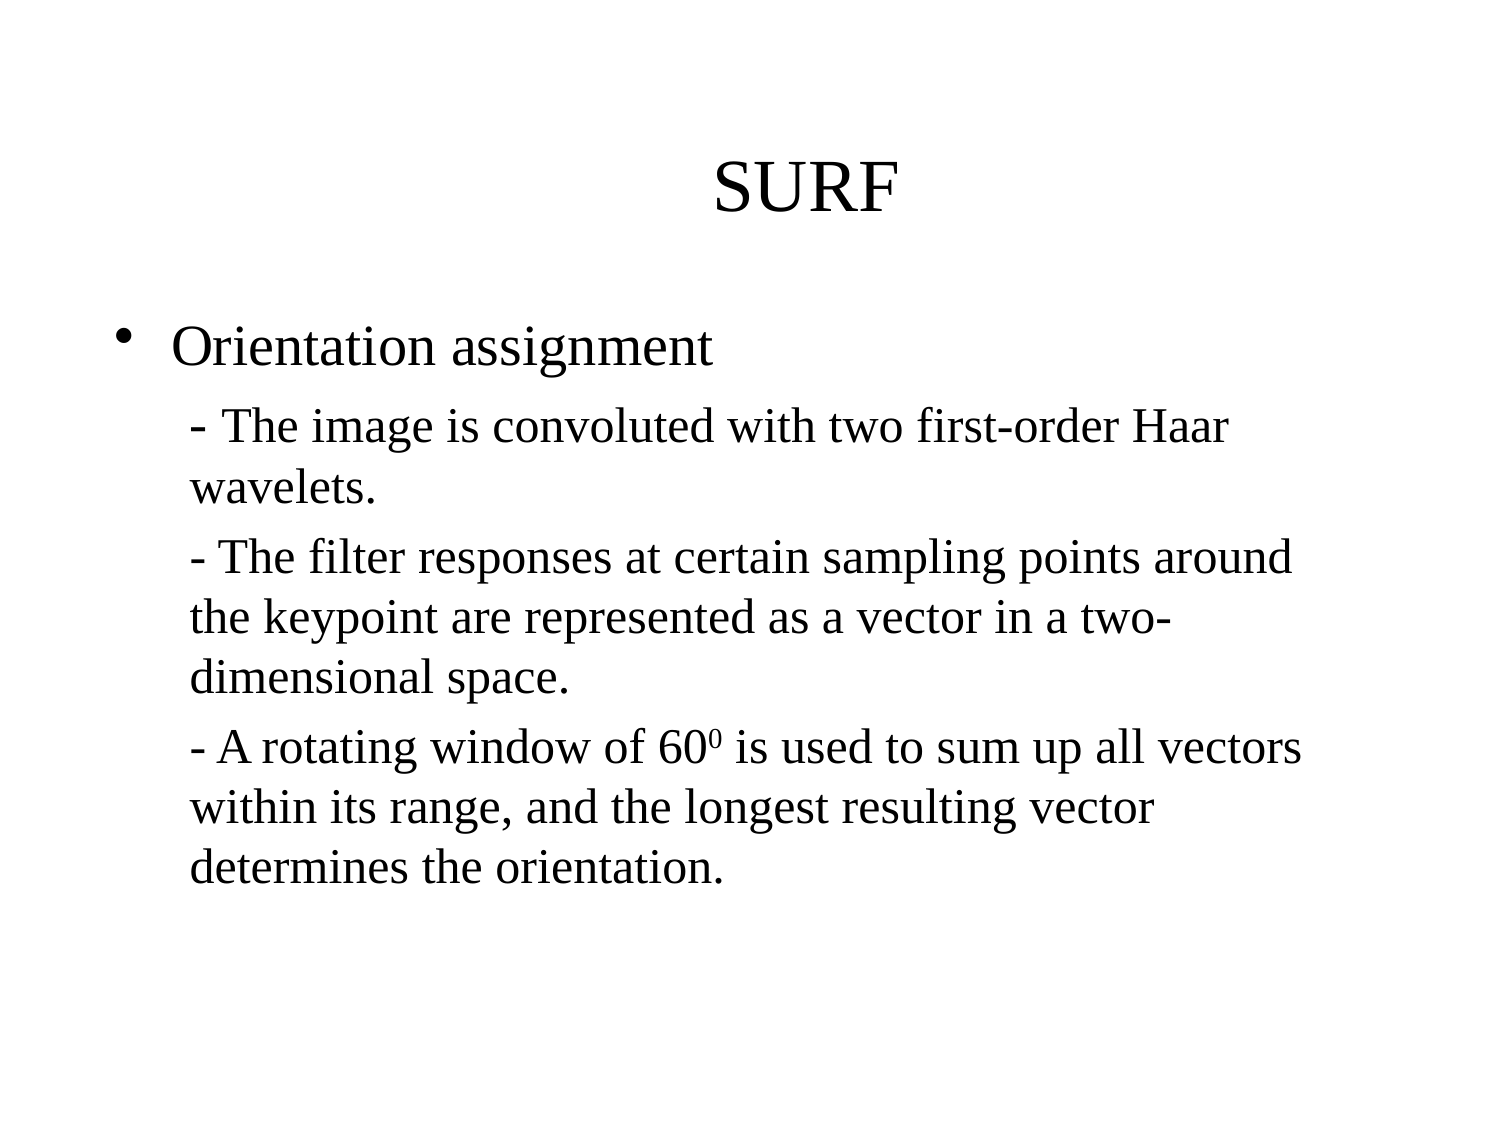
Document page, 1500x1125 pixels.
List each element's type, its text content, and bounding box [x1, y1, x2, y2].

text_box SURF [87, 87, 1500, 275]
text_box Orientation assignment - The image is convoluted with two first-order Haar wavelets. - The filter responses at certain sampling points around the keypoint are represented as a vector in a two-dimensional space. - A rotating window of 600 is used to sum up all vectors within its range, and the longest resulting vector determines the orientation. [99, 299, 1375, 900]
